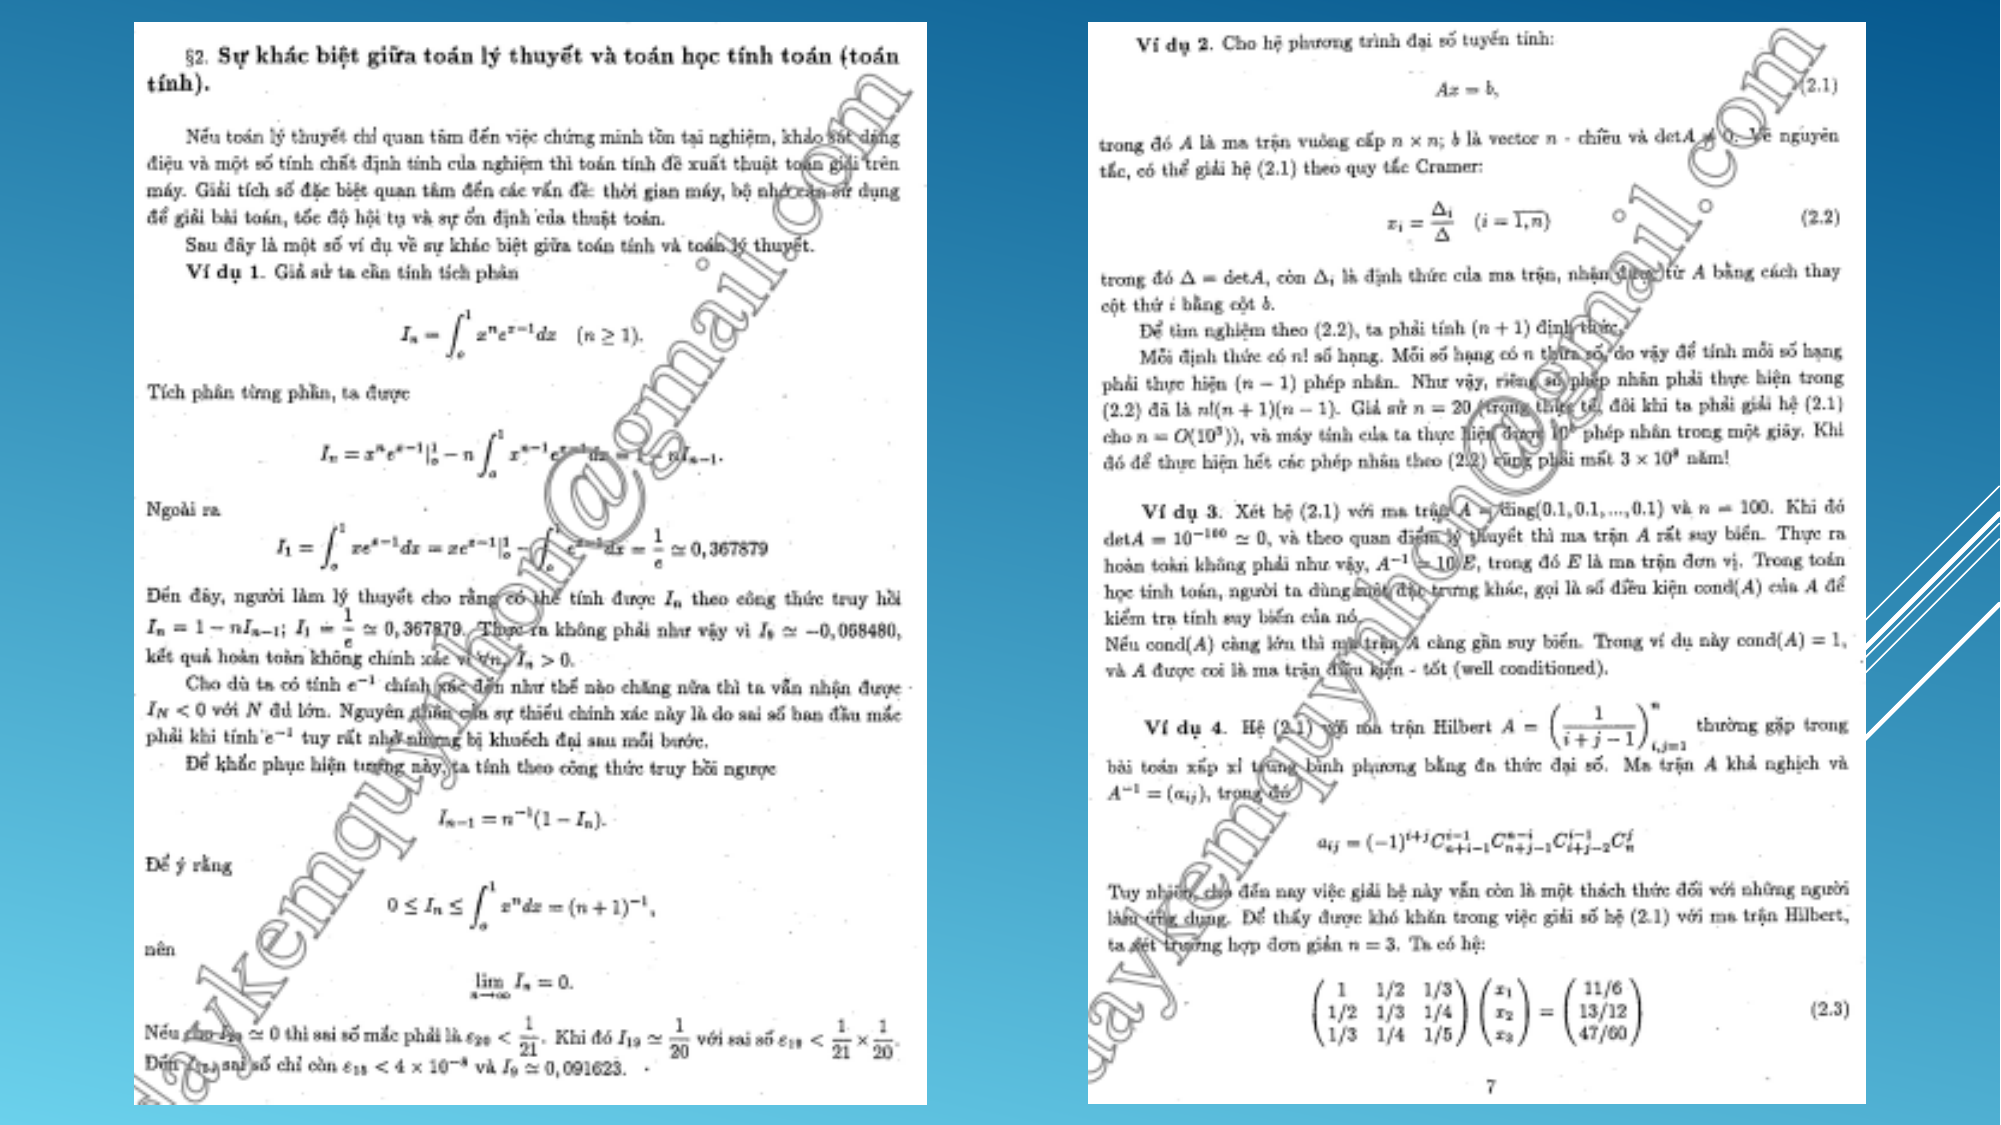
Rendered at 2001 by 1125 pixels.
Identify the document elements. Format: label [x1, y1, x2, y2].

picture [134, 22, 927, 1105]
picture [1088, 22, 1866, 1104]
